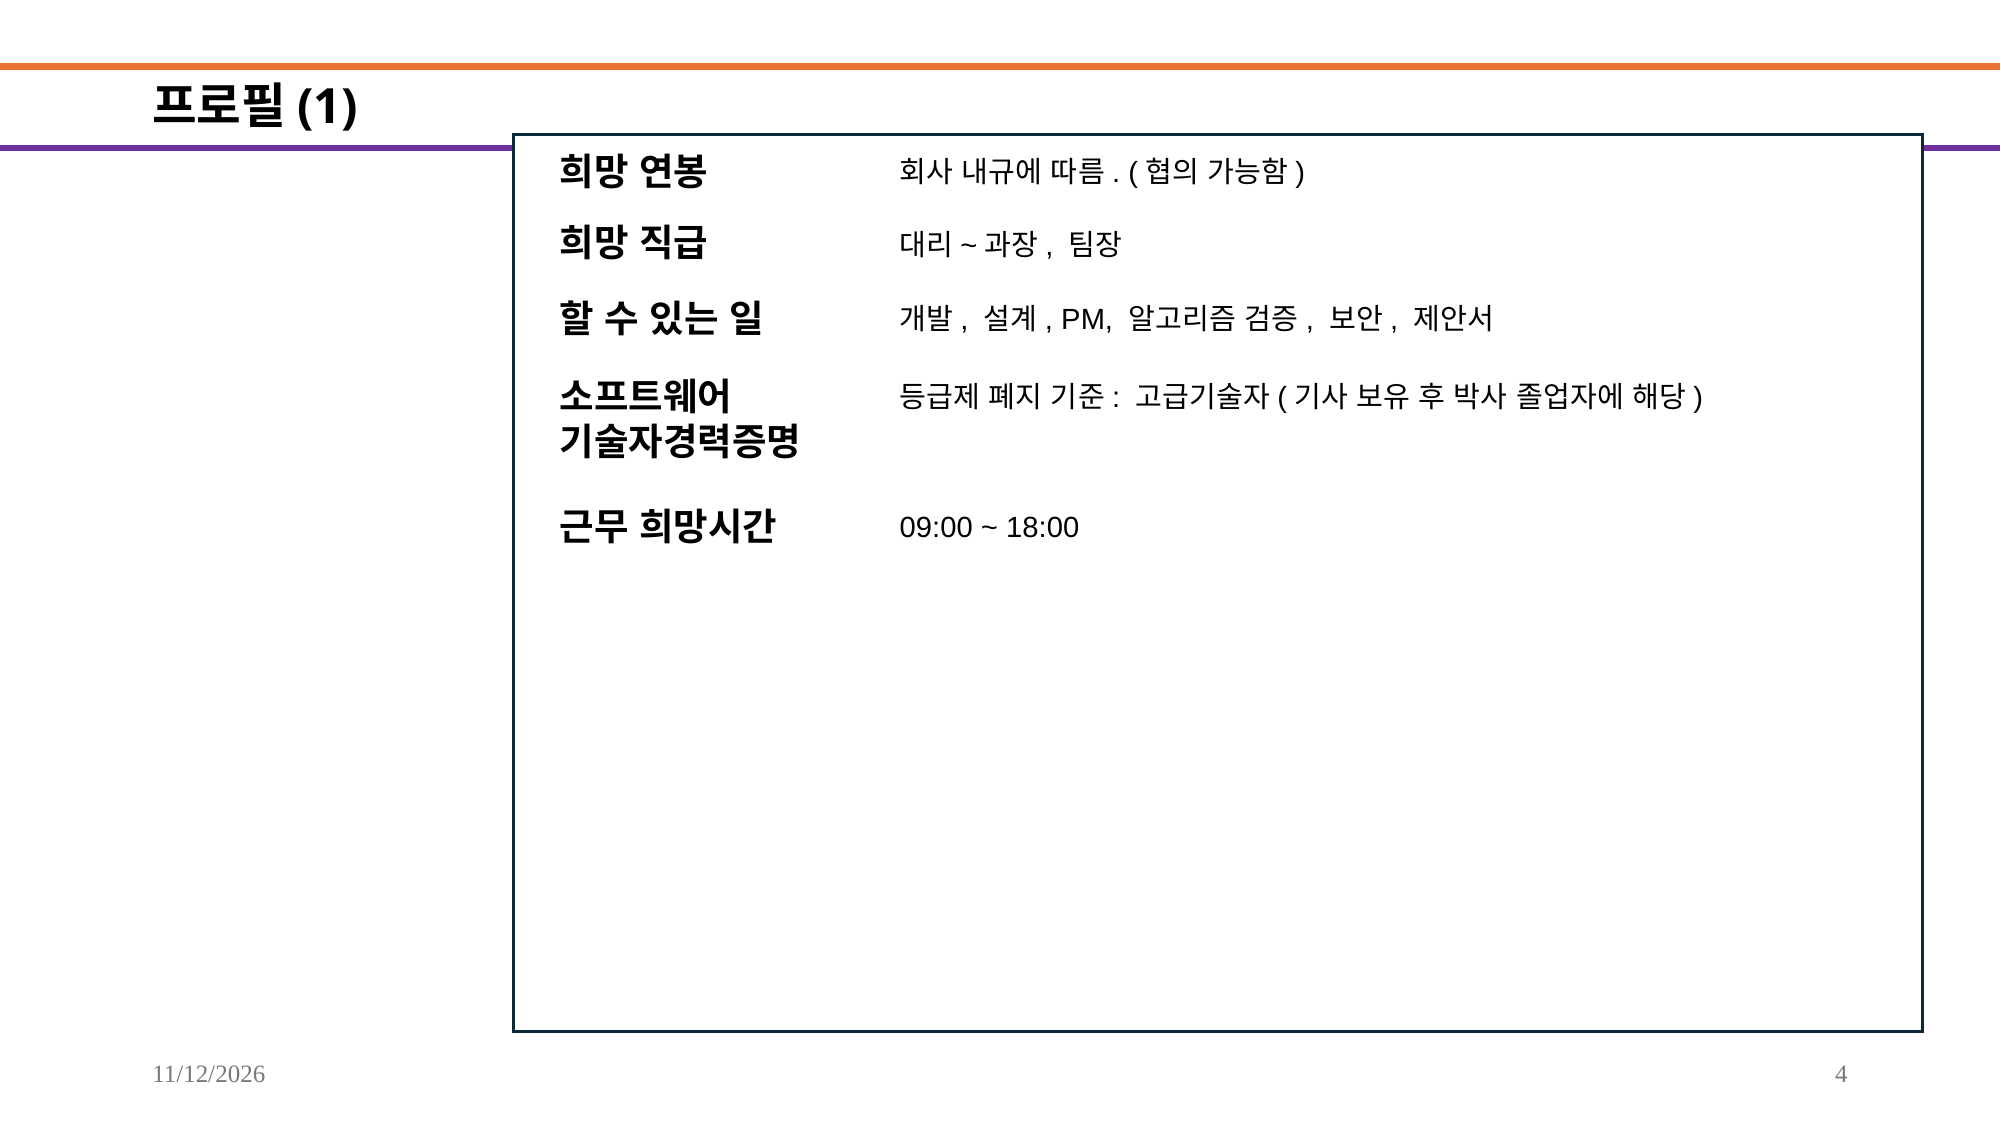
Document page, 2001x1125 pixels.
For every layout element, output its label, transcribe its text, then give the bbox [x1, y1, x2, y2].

title 프로필(1) [137, 73, 1863, 142]
text_box 할 수 있는 일 [545, 287, 864, 348]
text_box 대리~과장, 팀장 [884, 218, 1803, 269]
text_box [512, 133, 1924, 1033]
text_box 회사 내규에 따름. (협의 가능함) [884, 145, 1803, 196]
text_box 등급제 폐지 기준: 고급기술자(기사 보유 후 박사 졸업자에 해당) [884, 371, 1803, 421]
text_box 소프트웨어 기술자경력증명 [545, 365, 864, 471]
text_box 희망 연봉 [545, 140, 864, 201]
text_box 근무 희망시간 [545, 495, 864, 555]
text_box 희망 직급 [545, 211, 864, 272]
text_box 09:00 ~ 18:00 [884, 500, 1803, 551]
text_box 개발, 설계, PM, 알고리즘 검증, 보안, 제안서 [884, 292, 1803, 343]
slide_number 4 [1412, 1042, 1863, 1103]
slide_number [137, 1042, 588, 1103]
